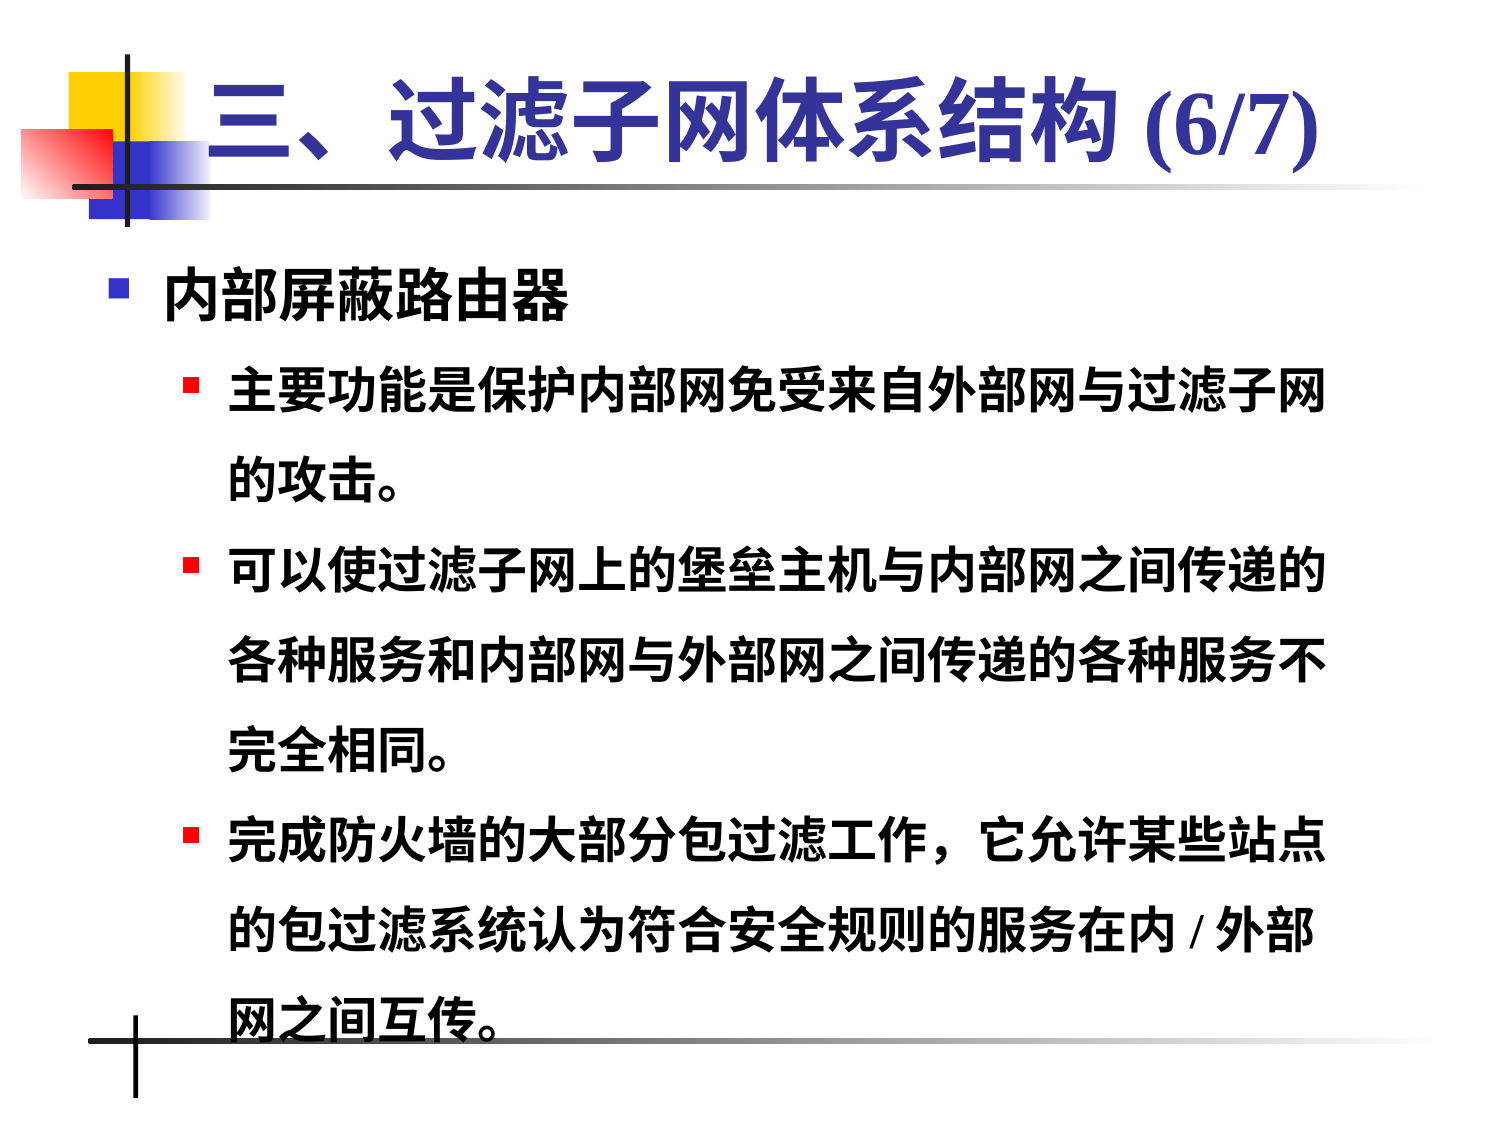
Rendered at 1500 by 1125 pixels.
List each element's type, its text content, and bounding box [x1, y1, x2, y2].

list 内部屏蔽路由器 主要功能是保护内部网免受来自外部网与过滤子网的攻击。 可以使过滤子网上的堡垒主机与内部网之间传递的各种服务和内部网与外部网之间传递的各种服务不完全相同。 完成防火墙的大部分包过滤工作，它允许某些站点的包过滤系统认为符合安全规则的服务在内/外部网之间互传。 [90, 215, 1367, 1023]
title 三、过滤子网体系结构(6/7) [188, 23, 1468, 181]
